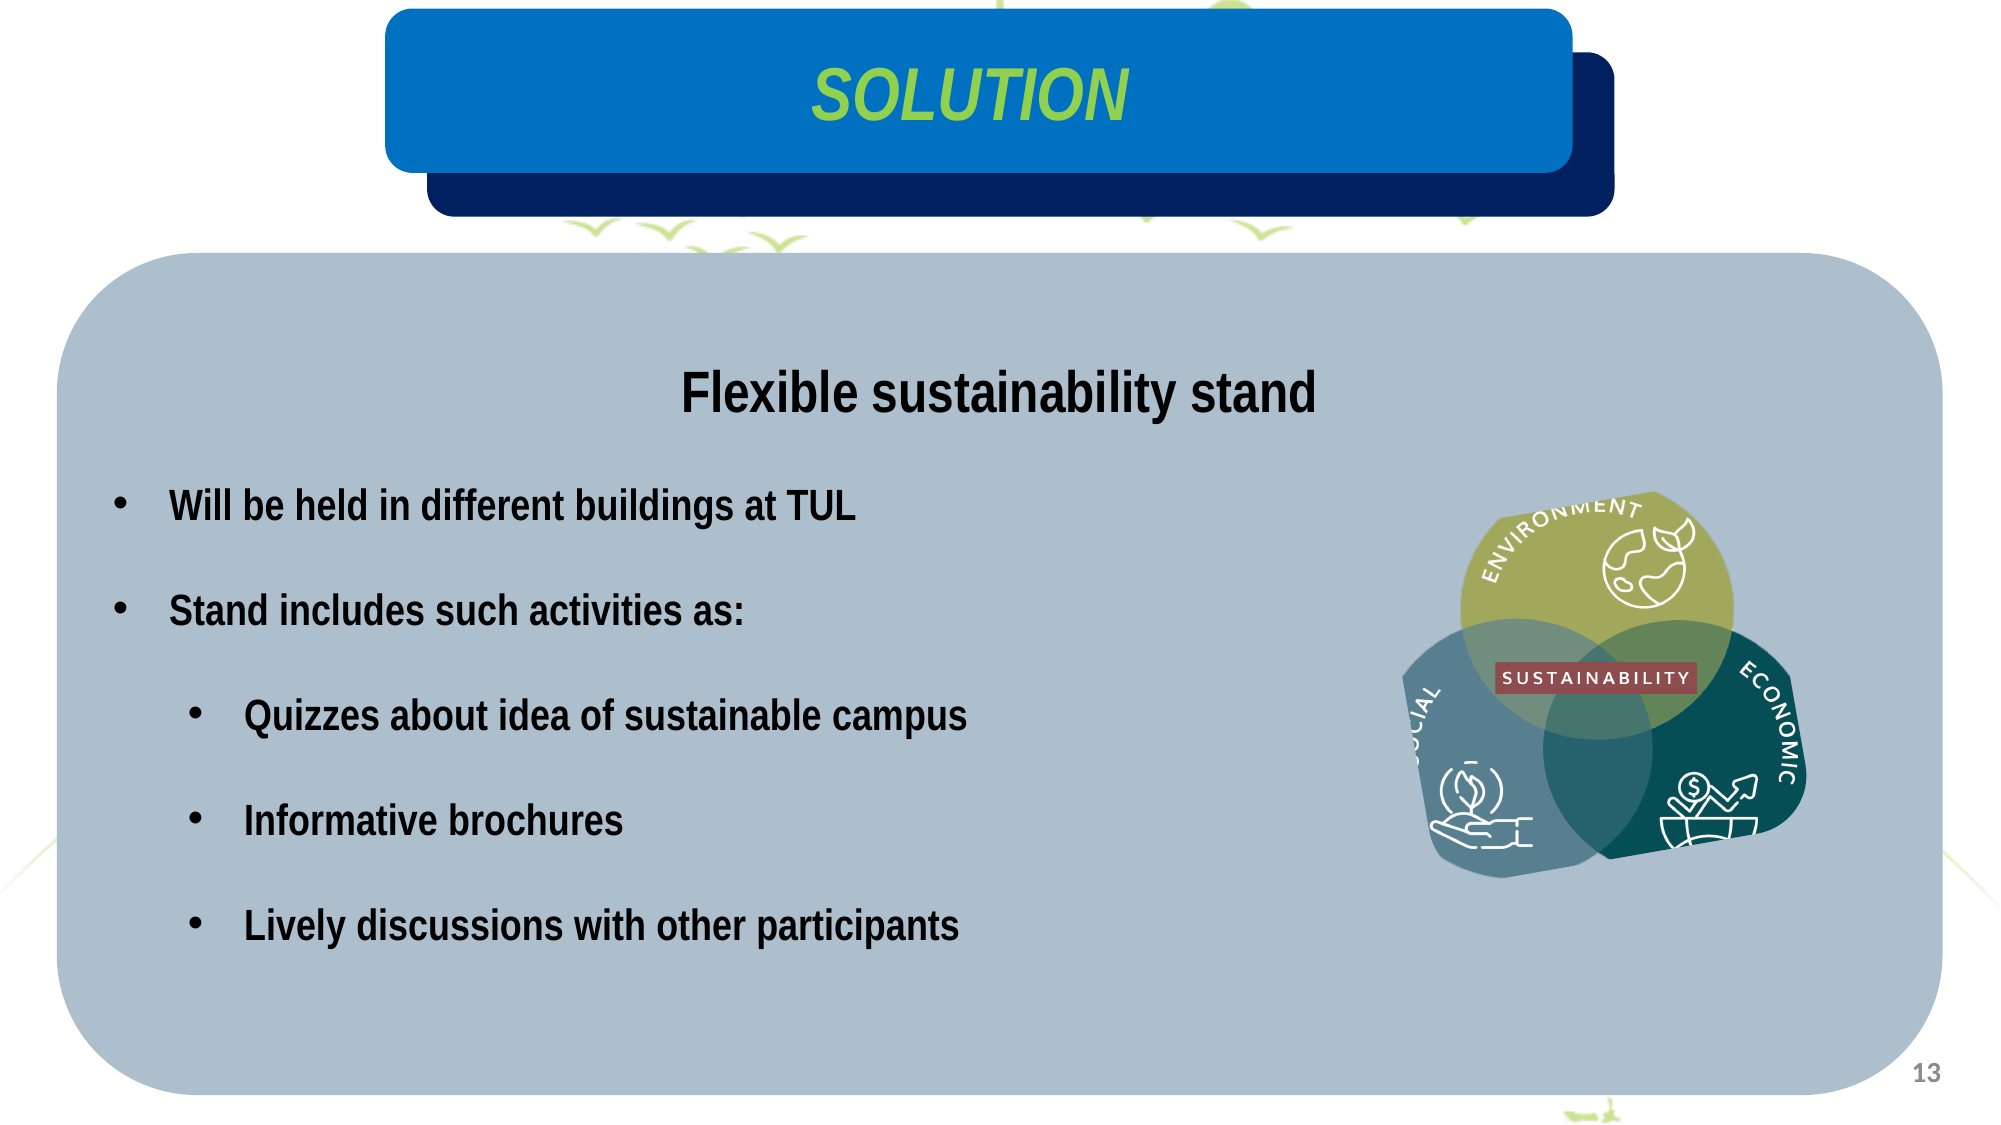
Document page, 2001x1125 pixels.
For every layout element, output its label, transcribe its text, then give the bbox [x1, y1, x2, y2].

text_box Flexible sustainability stand Will be held in different buildings at TUL Stand includes such activities as: Quizzes about idea of sustainable campus Informative brochures Lively discussions with other participants [55, 251, 1944, 1097]
text_box [1386, 482, 1808, 882]
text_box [385, 8, 1615, 217]
slide_number 13 [1506, 1041, 1957, 1101]
